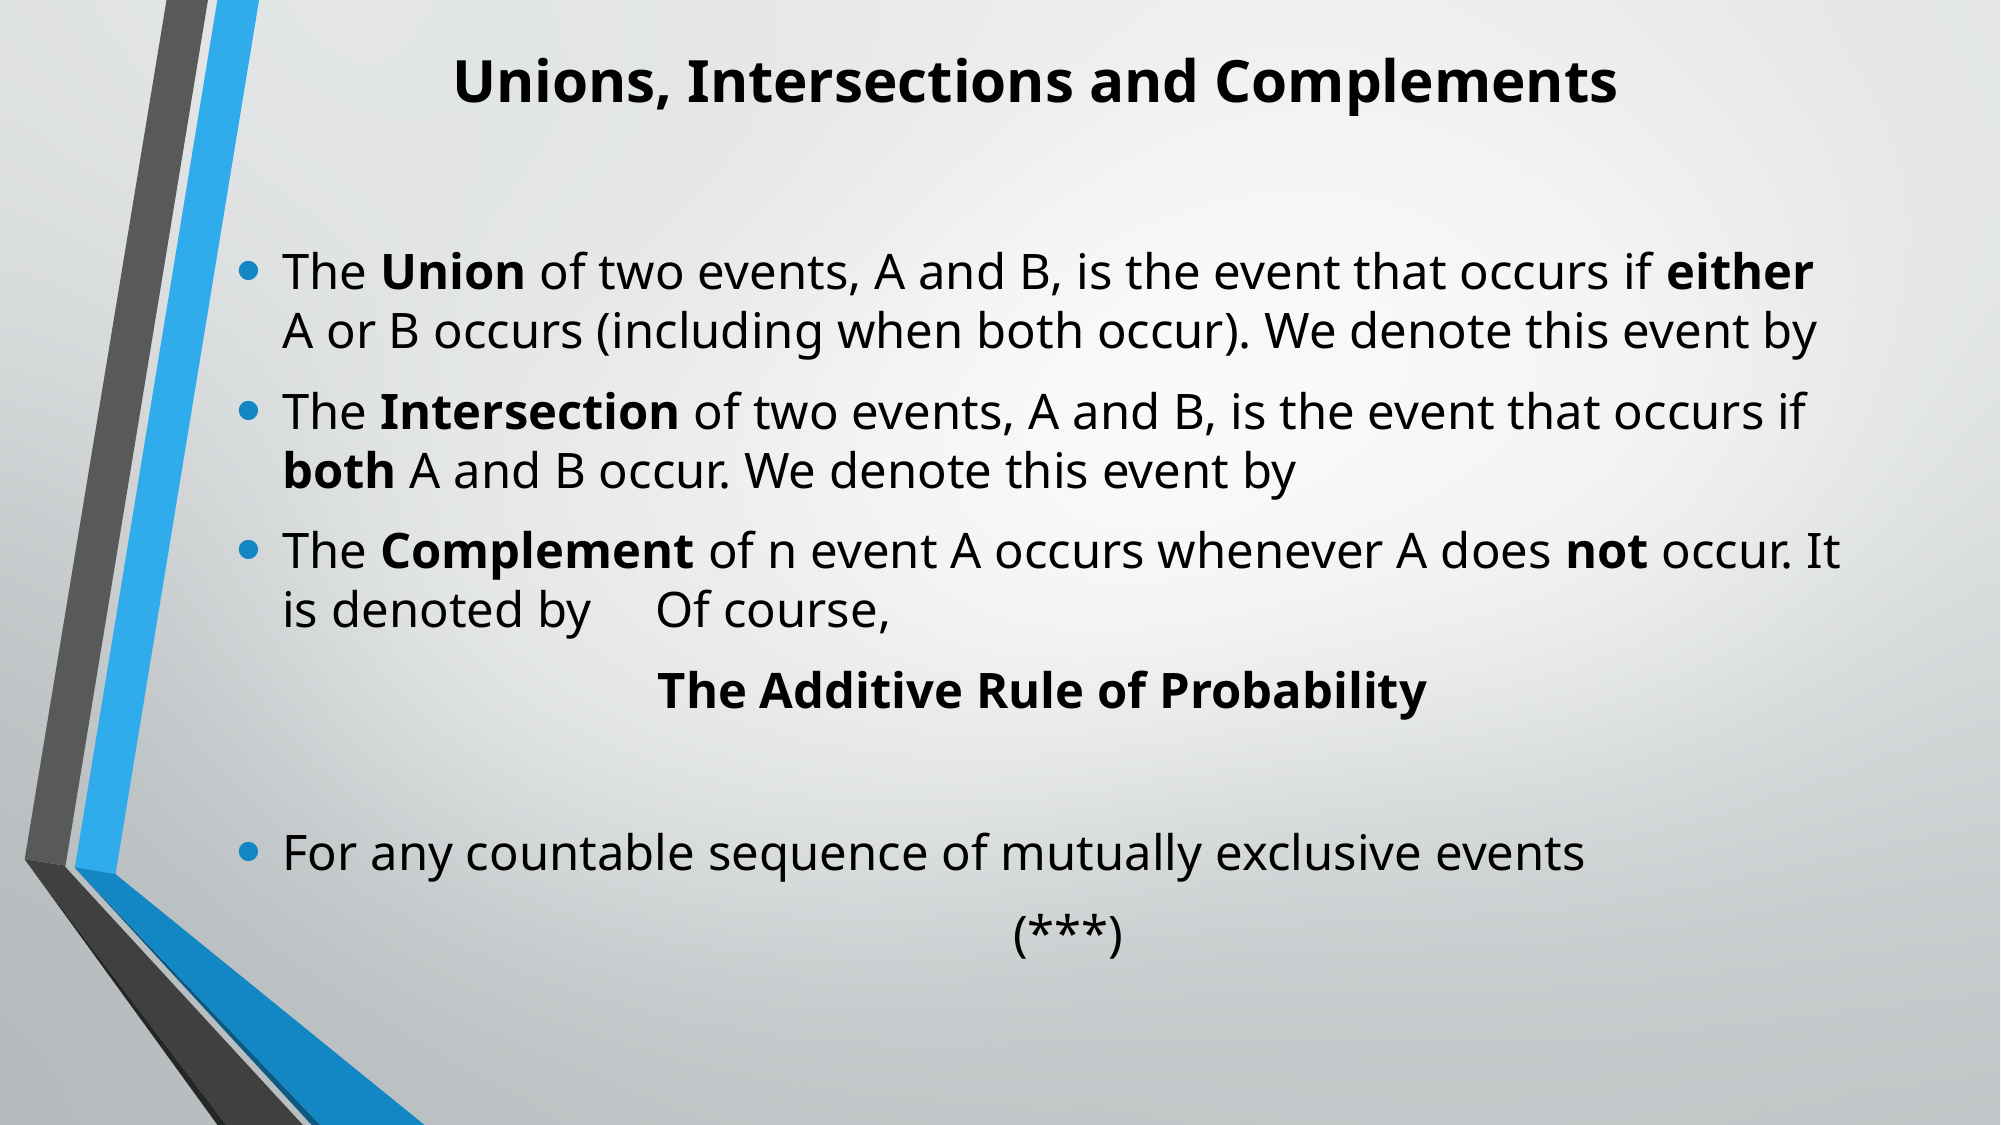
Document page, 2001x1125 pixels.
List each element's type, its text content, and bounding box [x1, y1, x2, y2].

title Unions, Intersections and Complements [221, 31, 1865, 127]
